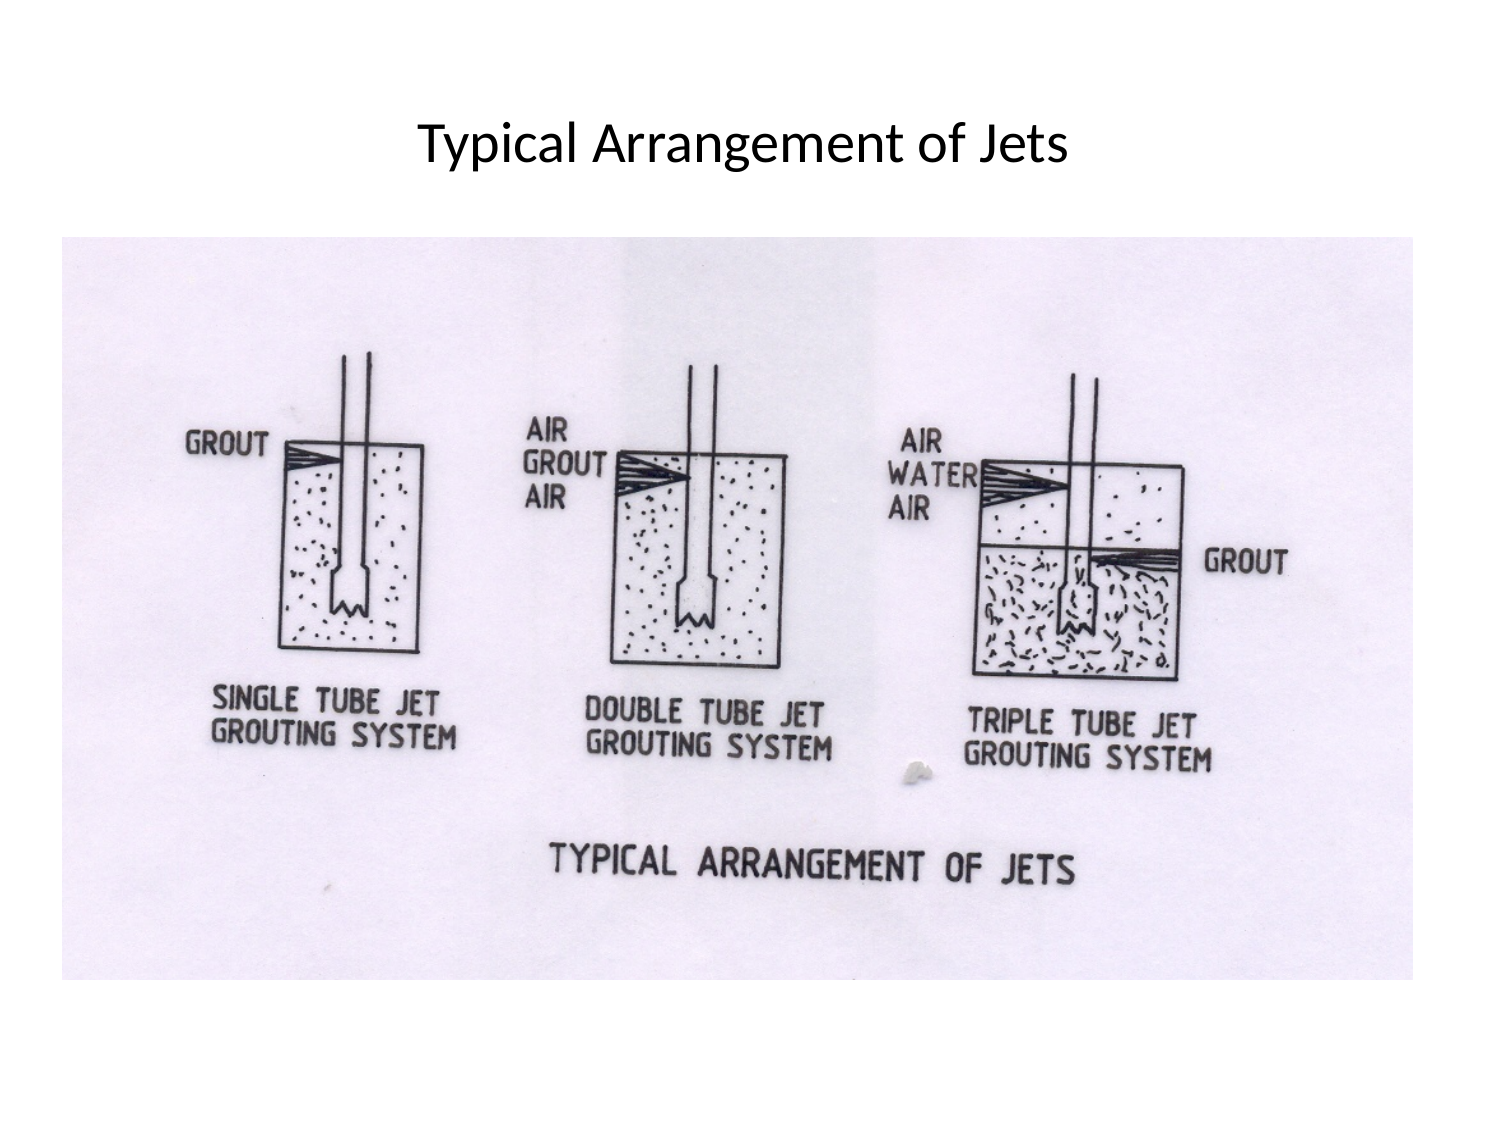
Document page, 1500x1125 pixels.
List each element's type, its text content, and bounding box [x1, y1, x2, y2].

title Typical Arrangement of Jets [75, 45, 1425, 233]
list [62, 237, 1413, 981]
